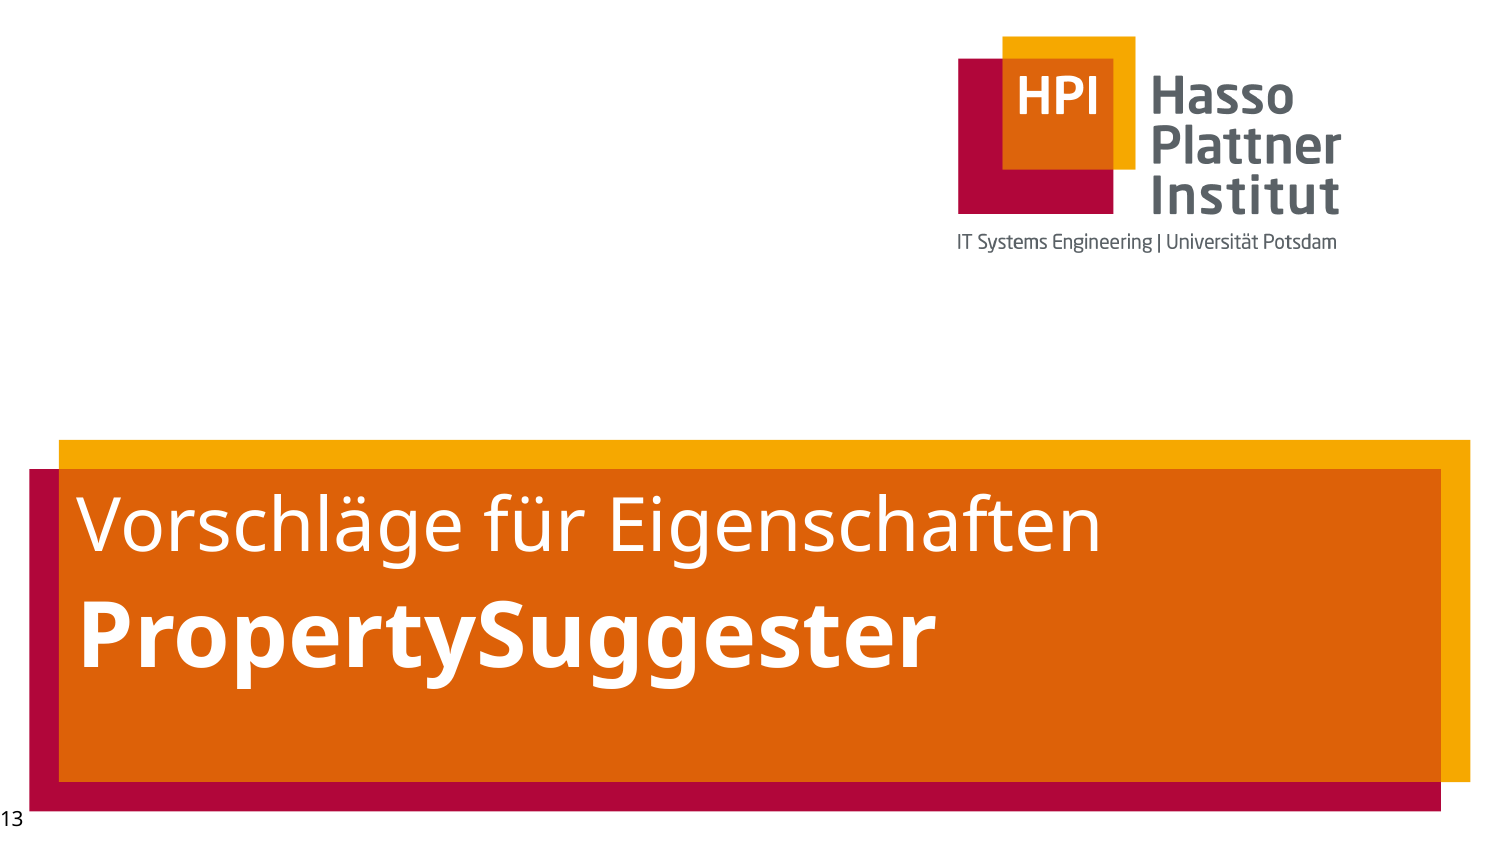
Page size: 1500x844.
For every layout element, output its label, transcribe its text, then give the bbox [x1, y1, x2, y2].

picture [953, 29, 1350, 256]
slide_number 13 [0, 805, 36, 836]
subtitle PropertySuggester [76, 640, 1428, 782]
title Vorschläge für Eigenschaften [76, 469, 1428, 635]
